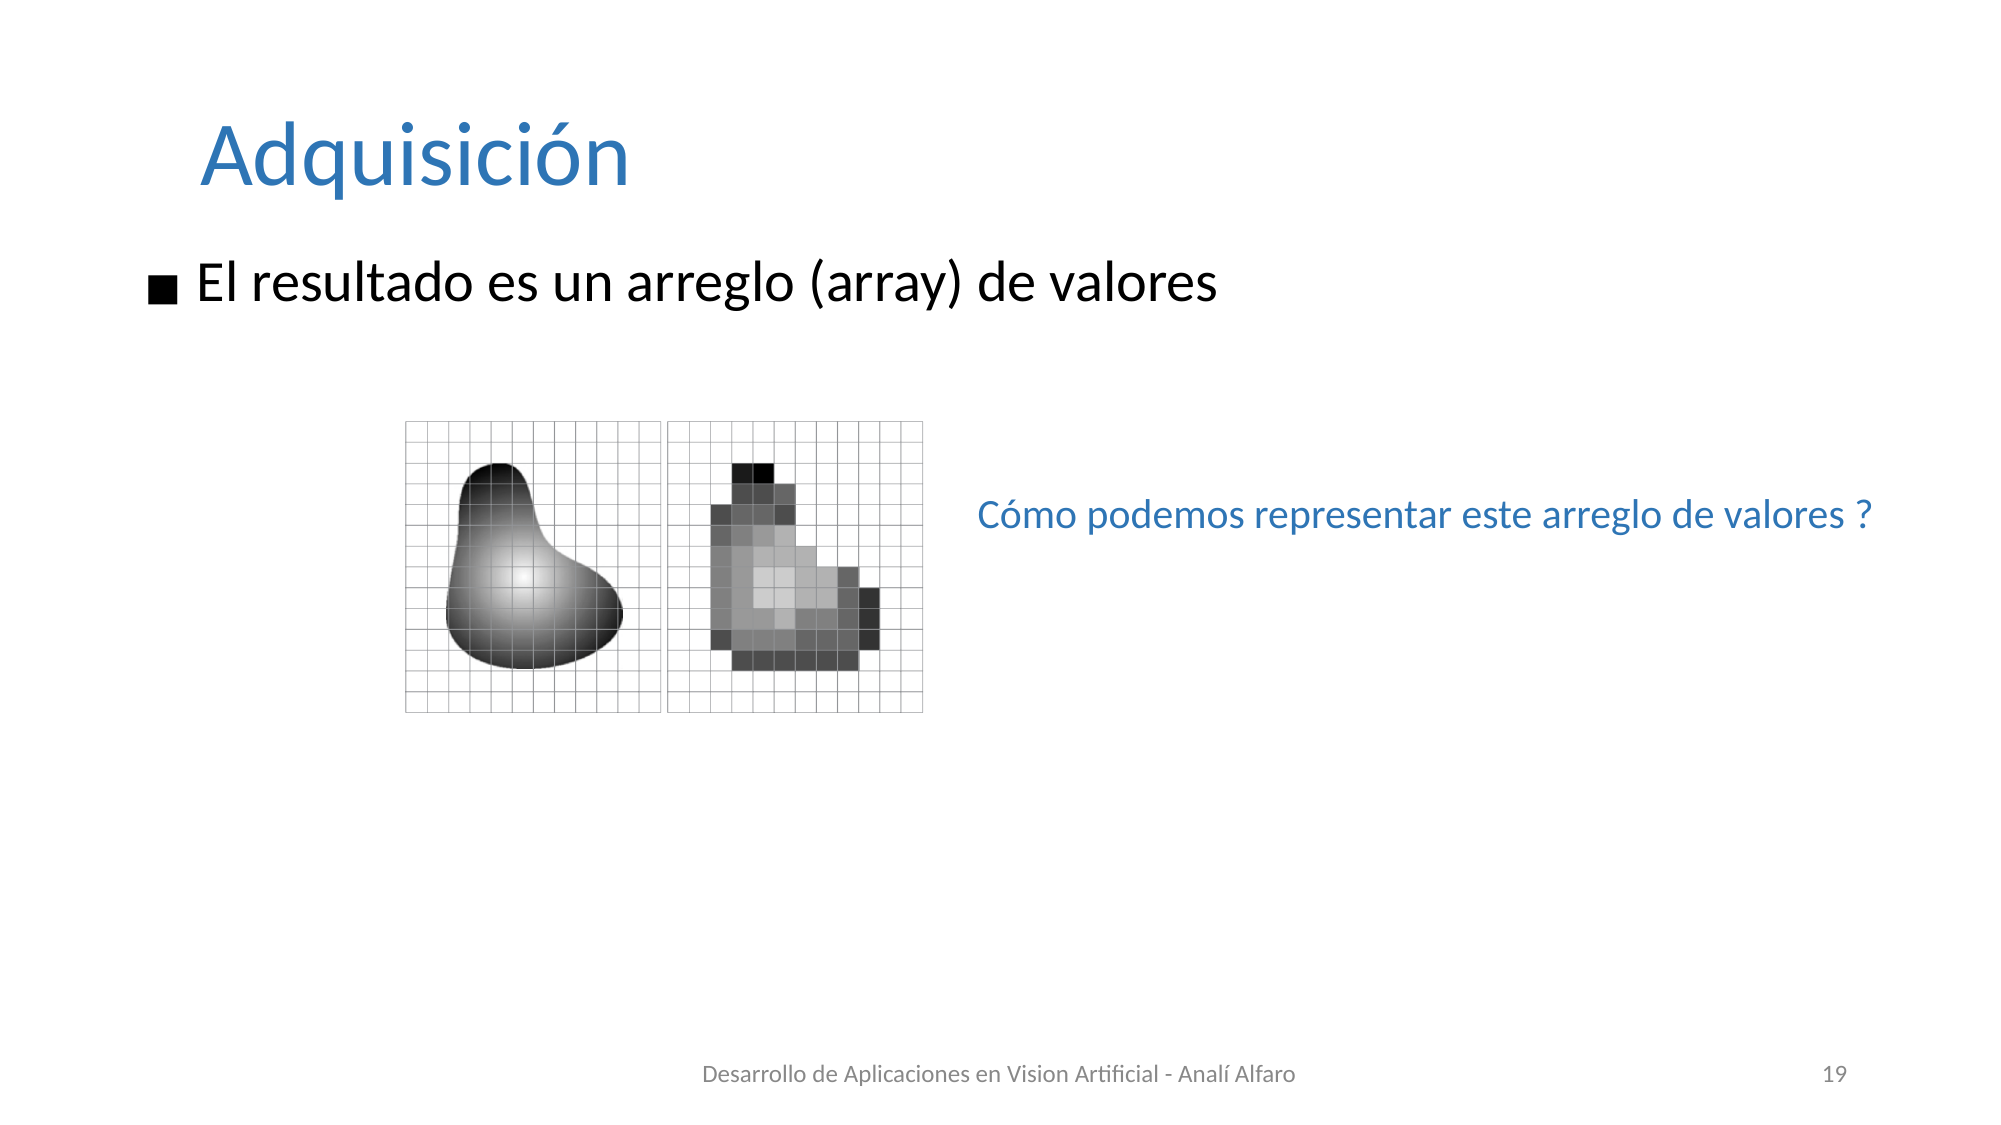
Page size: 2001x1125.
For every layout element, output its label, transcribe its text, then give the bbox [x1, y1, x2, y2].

picture [395, 415, 930, 717]
text_box Cómo podemos representar este arreglo de valores ? [962, 478, 1898, 659]
slide_number ‹#› [1412, 1042, 1863, 1103]
title Adquisición [180, 35, 1830, 214]
list El resultado es un arreglo (array) de valores [144, 240, 1863, 1054]
footer Desarrollo de Aplicaciones en Vision Artificial - Analí Alfaro [662, 1042, 1338, 1103]
text_box Digital Image Processing 3rd Ed. by Gonzalez and Woods. 2008 [114, 1063, 1150, 1125]
